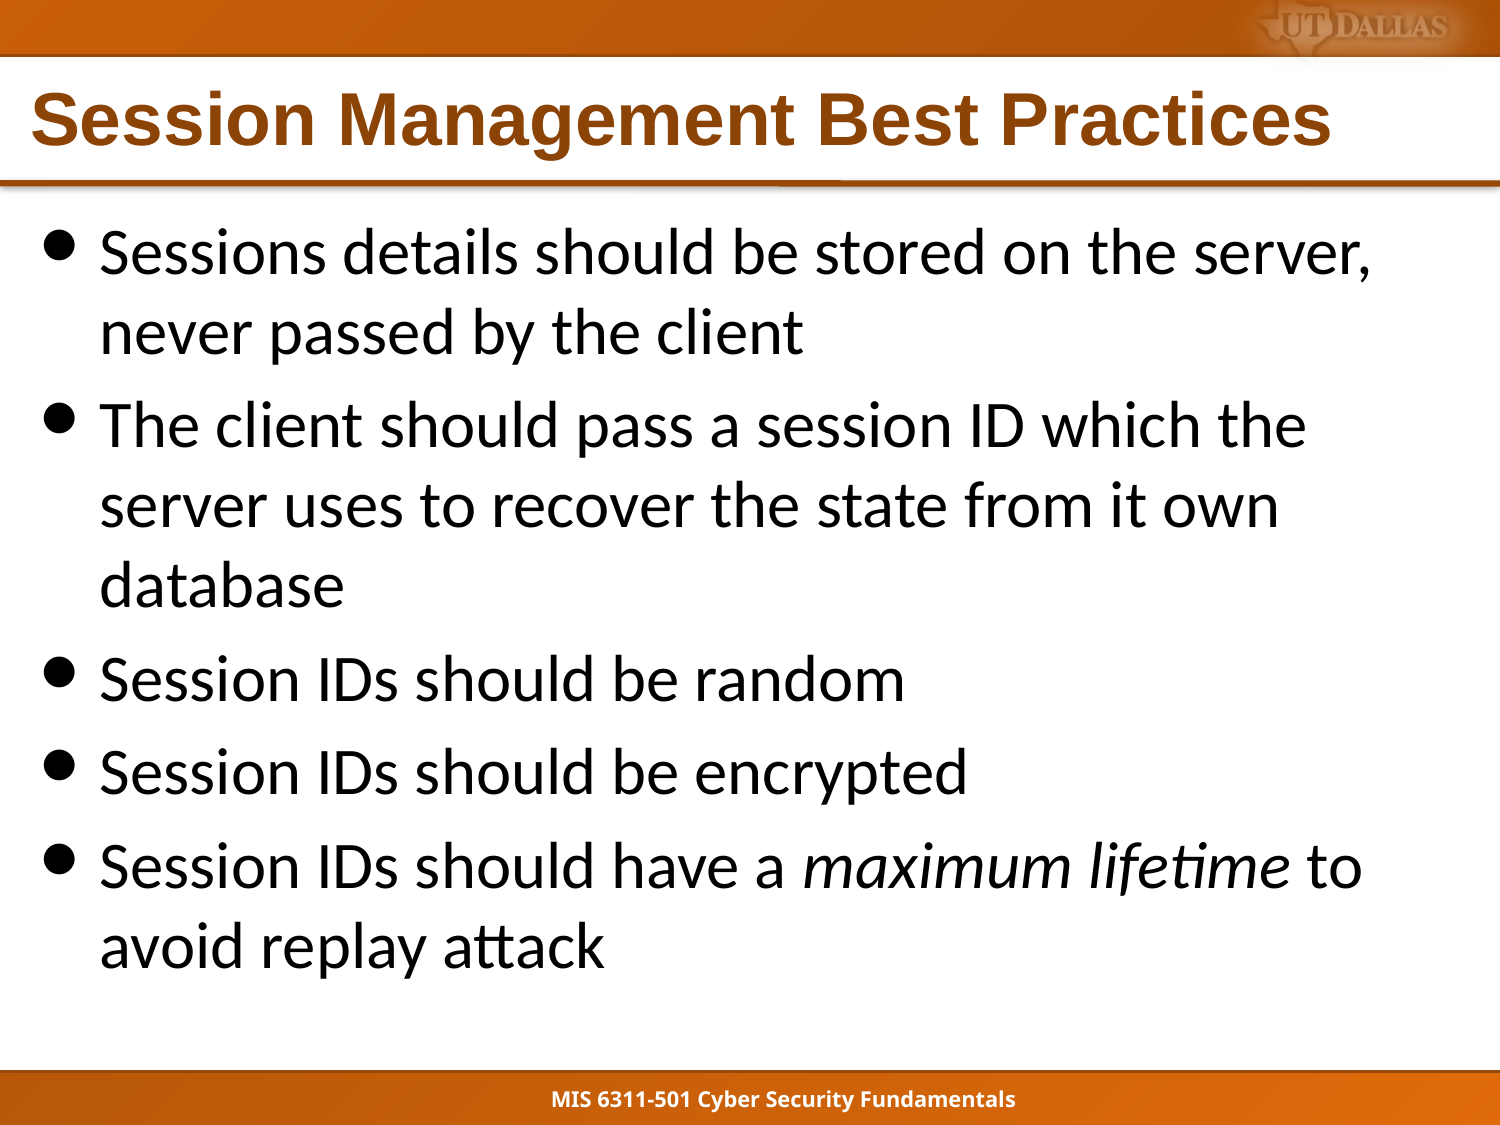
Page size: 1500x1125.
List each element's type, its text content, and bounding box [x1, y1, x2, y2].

picture [1218, 0, 1500, 64]
title Session Management Best Practices [0, 64, 1500, 178]
list Sessions details should be stored on the server, never passed by the client The client should pass a session ID which the server uses to recover the state from it own database Session IDs should be random Session IDs should be encrypted Session IDs should have a maximum lifetime to avoid replay attack [24, 199, 1500, 1077]
